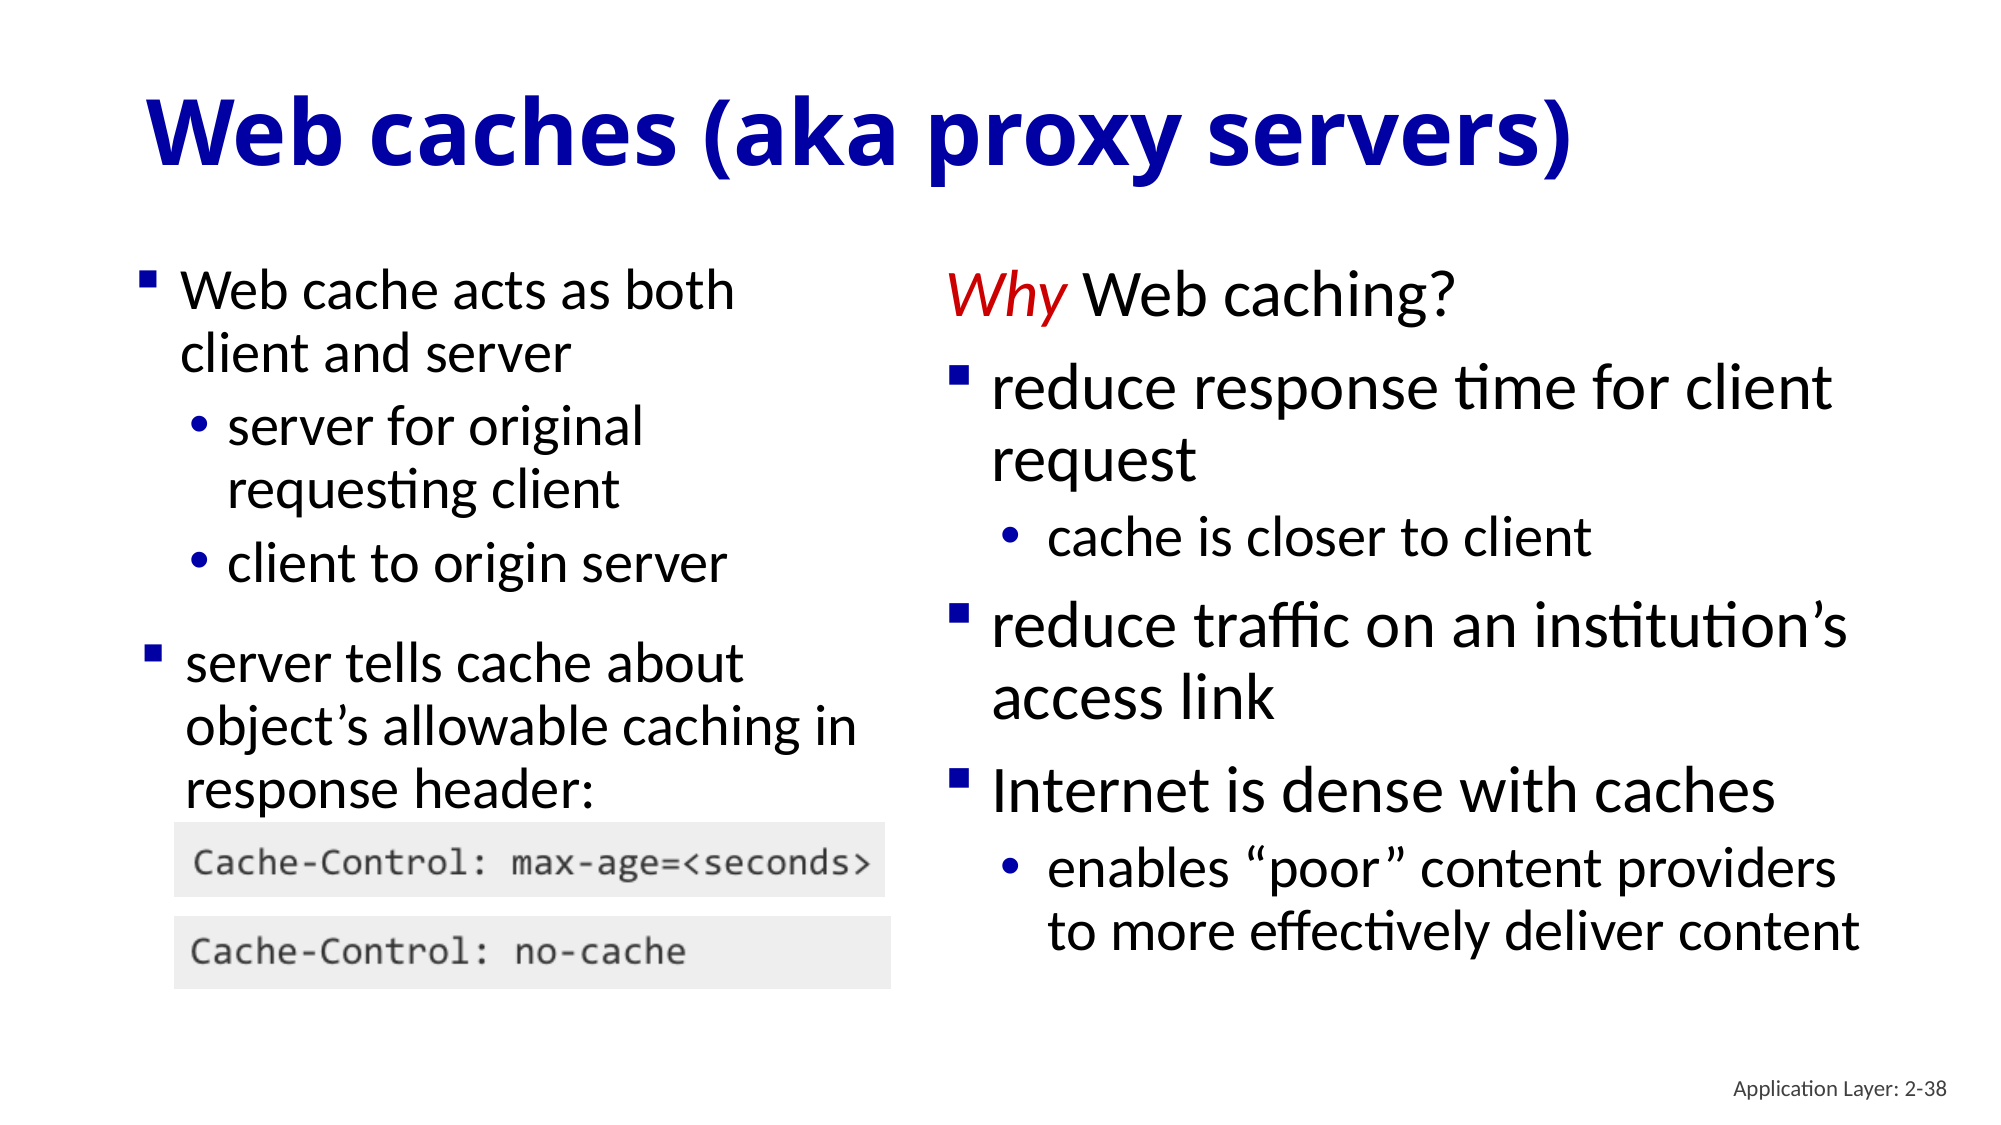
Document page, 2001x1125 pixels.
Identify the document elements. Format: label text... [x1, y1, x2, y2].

text_box Web cache acts as both client and server server for original requesting client client to origin server [98, 251, 879, 602]
title Web caches (aka proxy servers) [131, 62, 1856, 209]
slide_number Application Layer: 2-38 [1512, 1056, 1963, 1117]
text_box Why Web caching? reduce response time for client request cache is closer to client reduce traffic on an institution’s access link Internet is dense with caches enables “poor” content providers to more effectively deliver content [909, 251, 1902, 1015]
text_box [103, 624, 891, 989]
